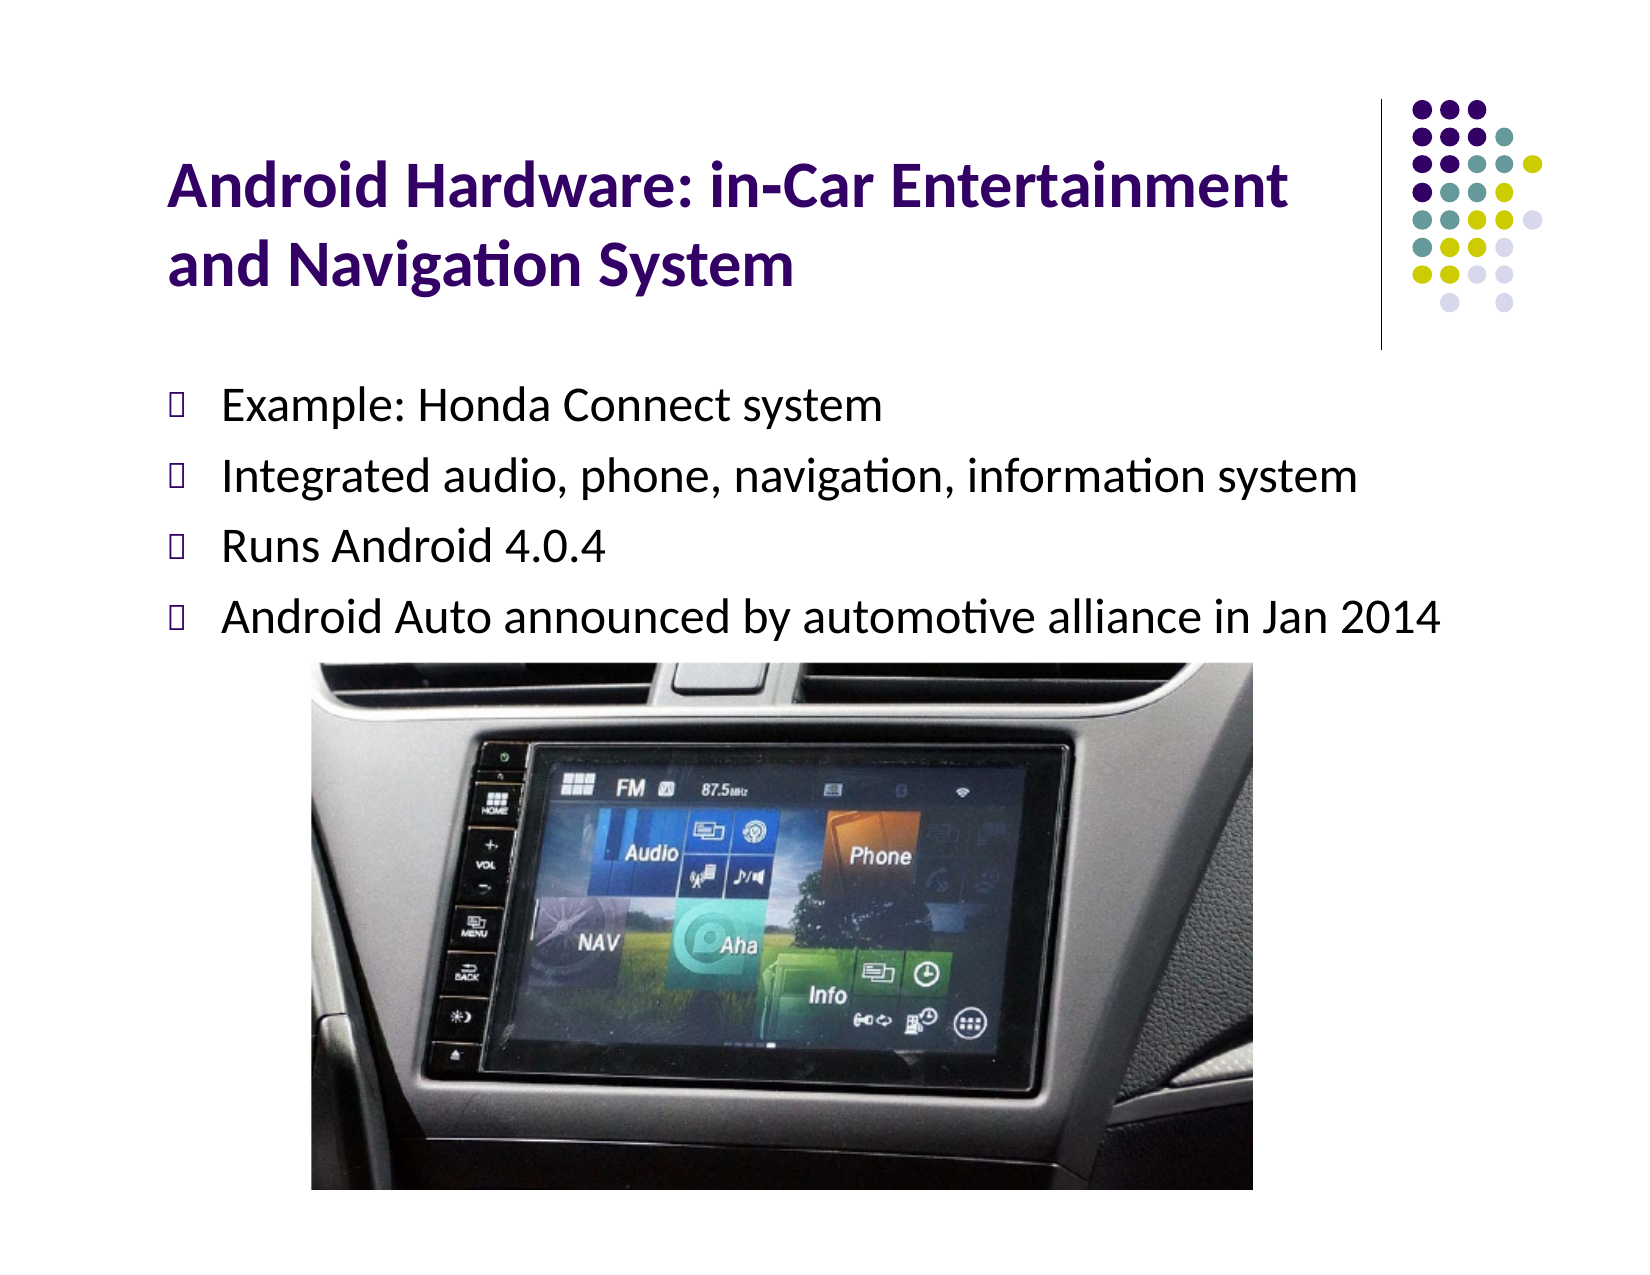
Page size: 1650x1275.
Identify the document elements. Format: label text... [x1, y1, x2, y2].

text_box [1465, 153, 1489, 176]
text_box [1410, 97, 1435, 122]
text_box [1493, 235, 1516, 260]
text_box [1438, 180, 1462, 205]
text_box [1410, 235, 1435, 260]
text_box [1438, 235, 1462, 260]
text_box [1493, 125, 1516, 149]
text_box [1493, 290, 1516, 315]
text_box [1438, 125, 1462, 149]
text_box [1465, 235, 1489, 260]
text_box [1410, 208, 1435, 232]
text_box [1465, 125, 1489, 149]
text_box [73, 73, 1577, 1202]
text_box     [166, 387, 188, 645]
text_box Android Hardware: in‐Car Entertainment and Navigation System [167, 156, 1305, 308]
text_box [1520, 153, 1545, 176]
text_box [1410, 180, 1435, 205]
text_box [1438, 97, 1462, 122]
text_box [1465, 263, 1489, 286]
text_box Example: Honda Connect system Integrated audio, phone, navigation, information system Runs Android 4.0.4 Android Auto announced by automotive alliance in Jan 2014 [220, 381, 1442, 652]
text_box [1465, 180, 1489, 205]
text_box [1438, 263, 1462, 286]
text_box [1493, 180, 1516, 205]
text_box [1438, 208, 1462, 232]
text_box [1493, 263, 1516, 286]
text_box [1410, 125, 1435, 149]
text_box [1438, 290, 1462, 315]
text_box [1465, 97, 1489, 122]
text_box [1520, 208, 1545, 232]
picture [310, 660, 1253, 1190]
text_box [1493, 208, 1516, 232]
text_box [1465, 208, 1489, 232]
text_box [1438, 153, 1462, 176]
text_box [1410, 263, 1435, 286]
text_box [1410, 153, 1435, 176]
text_box [1493, 153, 1516, 176]
